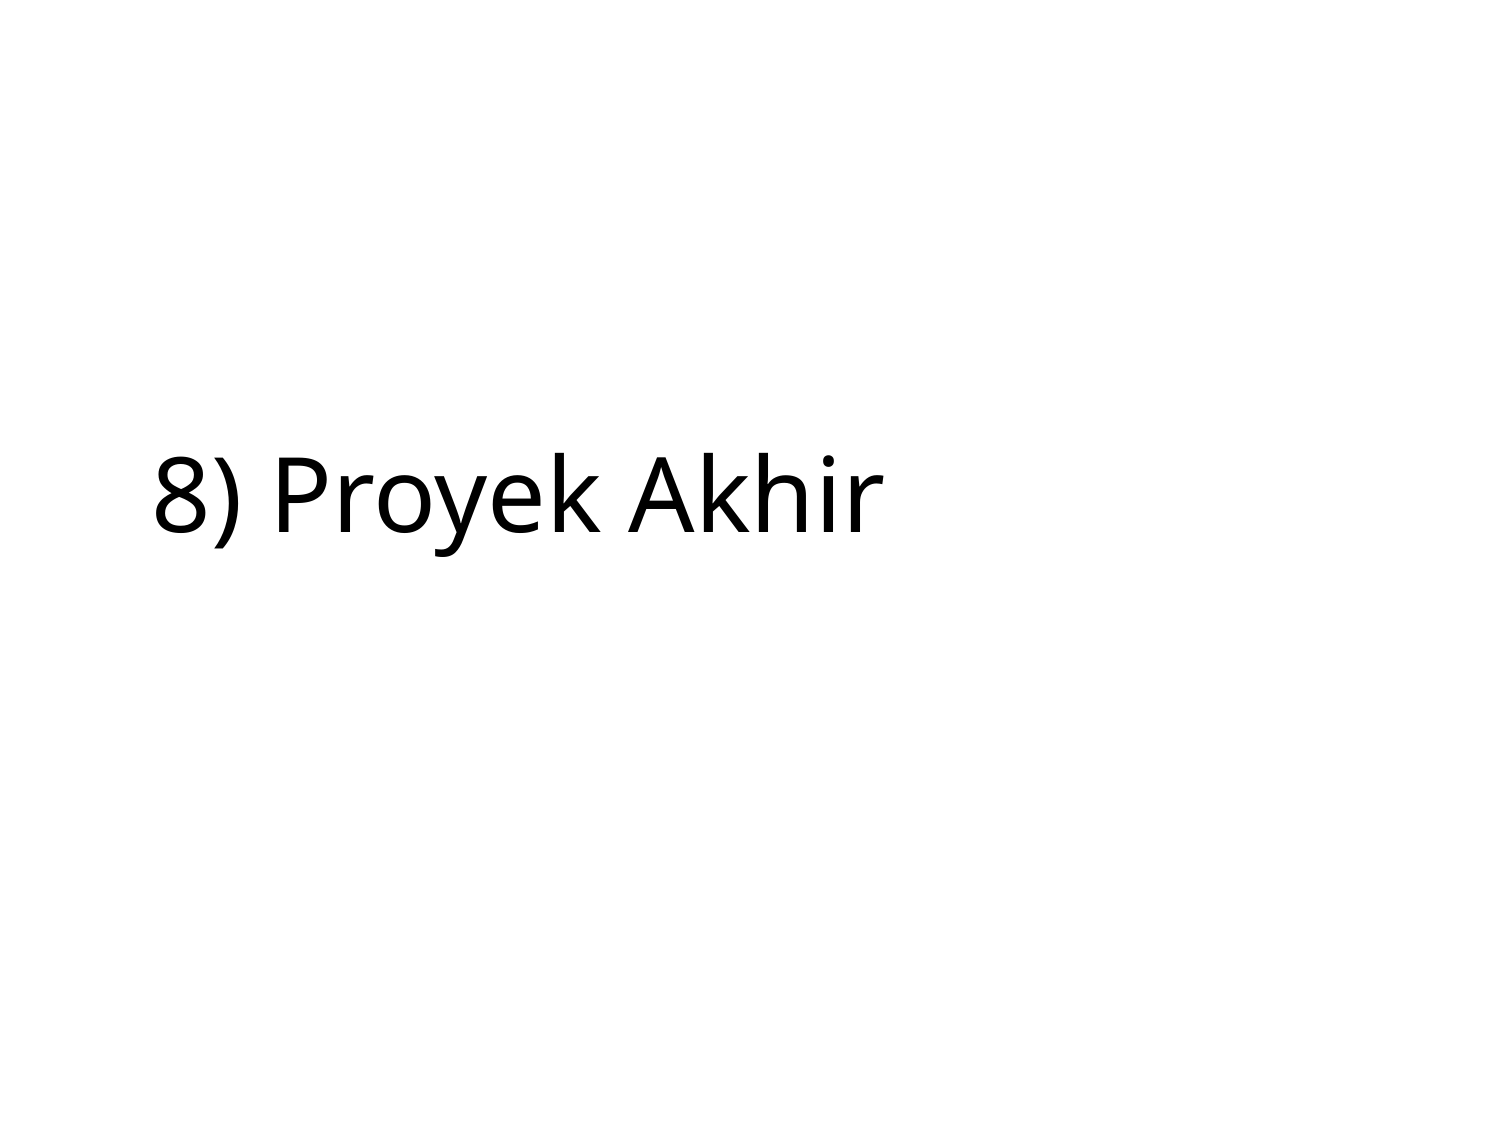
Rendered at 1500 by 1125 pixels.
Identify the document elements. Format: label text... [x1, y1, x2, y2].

title 8) Proyek Akhir [136, 183, 1353, 563]
